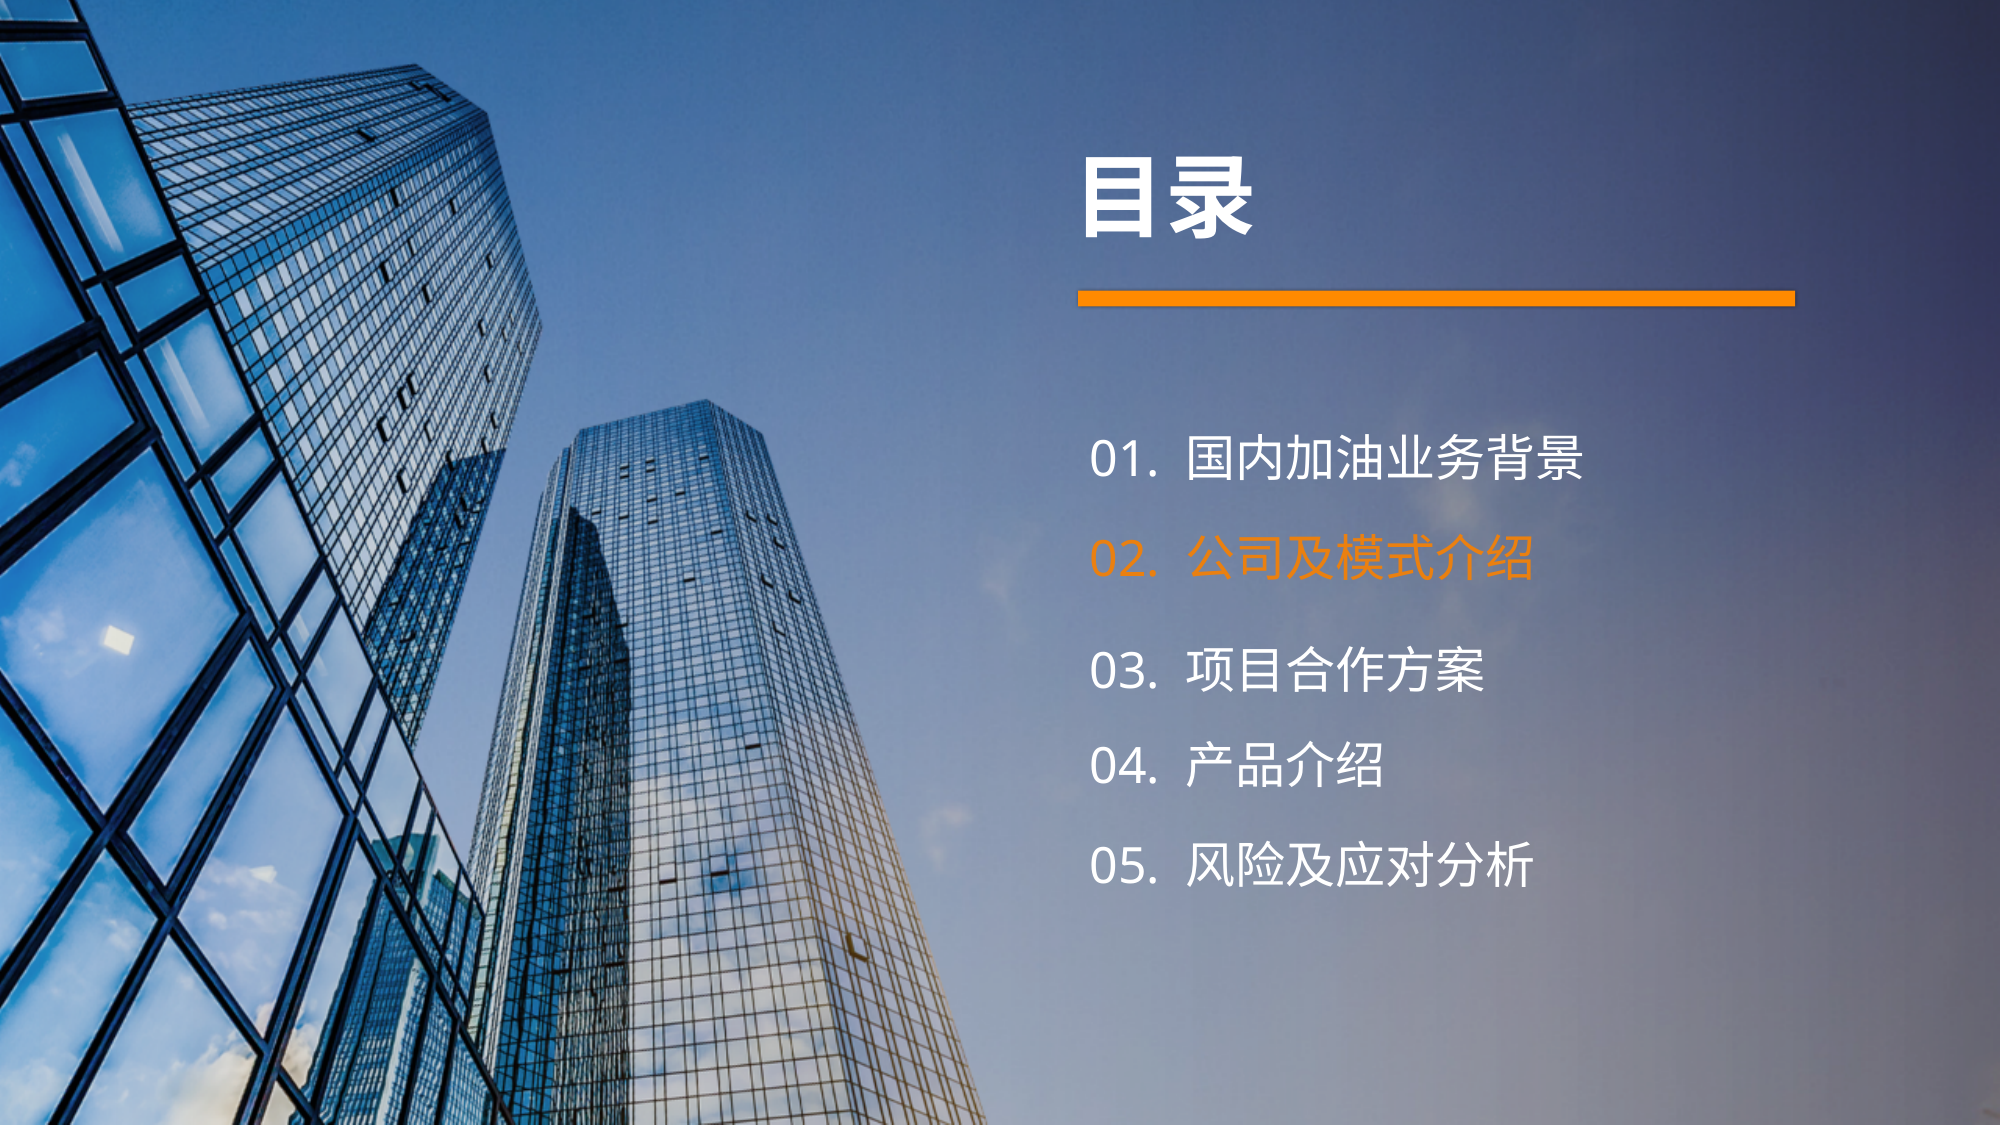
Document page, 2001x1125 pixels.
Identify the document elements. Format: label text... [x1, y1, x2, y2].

text_box 01. 国内加油业务背景 [1075, 419, 1795, 495]
text_box 05. 风险及应对分析 [1075, 825, 1765, 901]
text_box 目录 [1073, 160, 1819, 249]
picture [0, 0, 2000, 1125]
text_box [1078, 290, 1796, 307]
text_box 03. 项目合作方案 [1075, 618, 1952, 706]
text_box 02. 公司及模式介绍 [1075, 518, 1837, 595]
text_box 04. 产品介绍 [1075, 725, 1939, 802]
